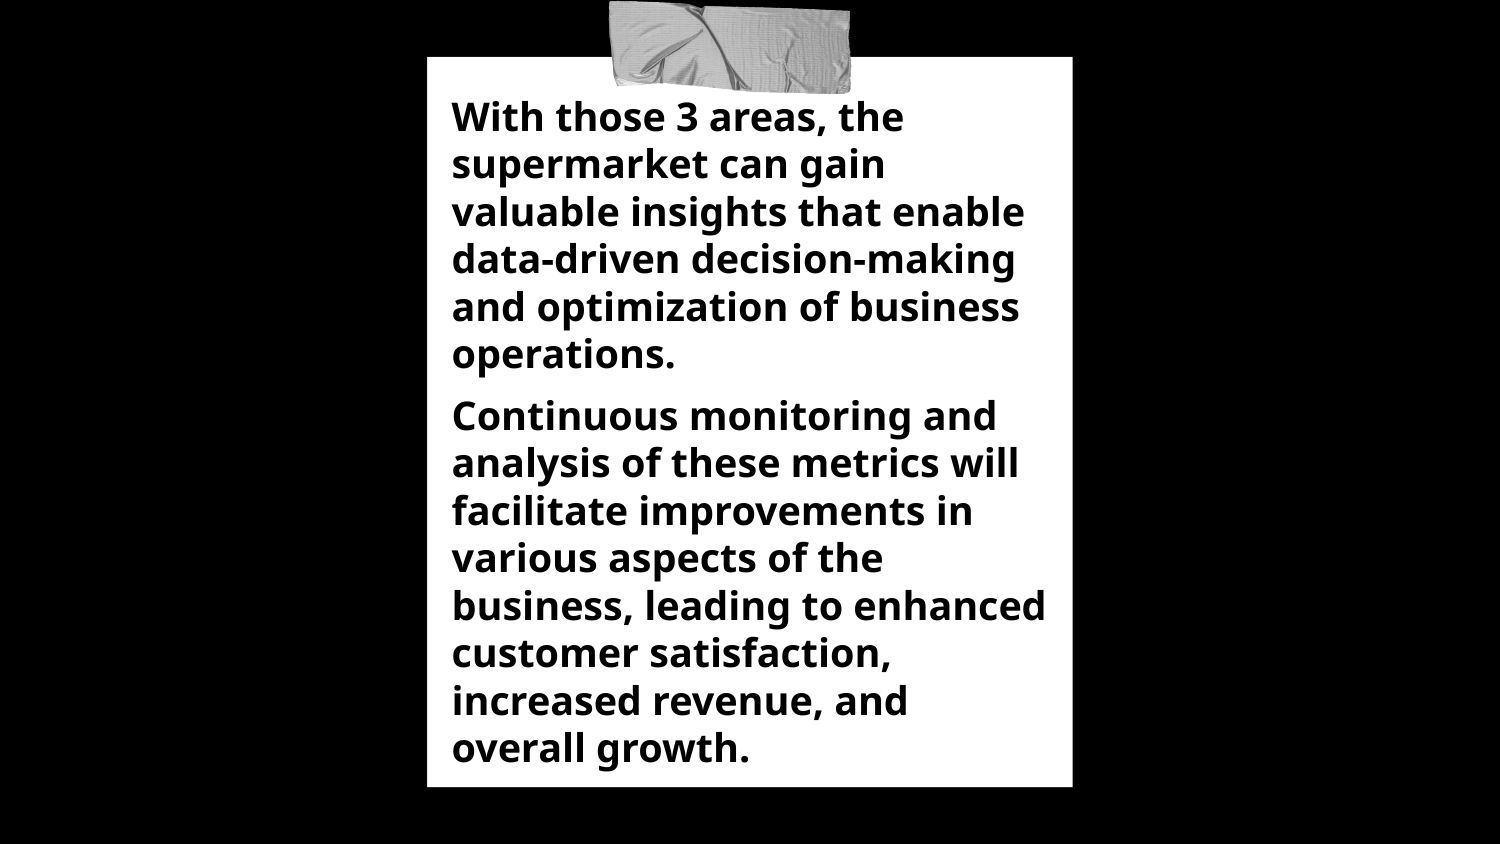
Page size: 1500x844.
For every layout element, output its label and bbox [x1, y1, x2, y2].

picture [400, 0, 1100, 818]
